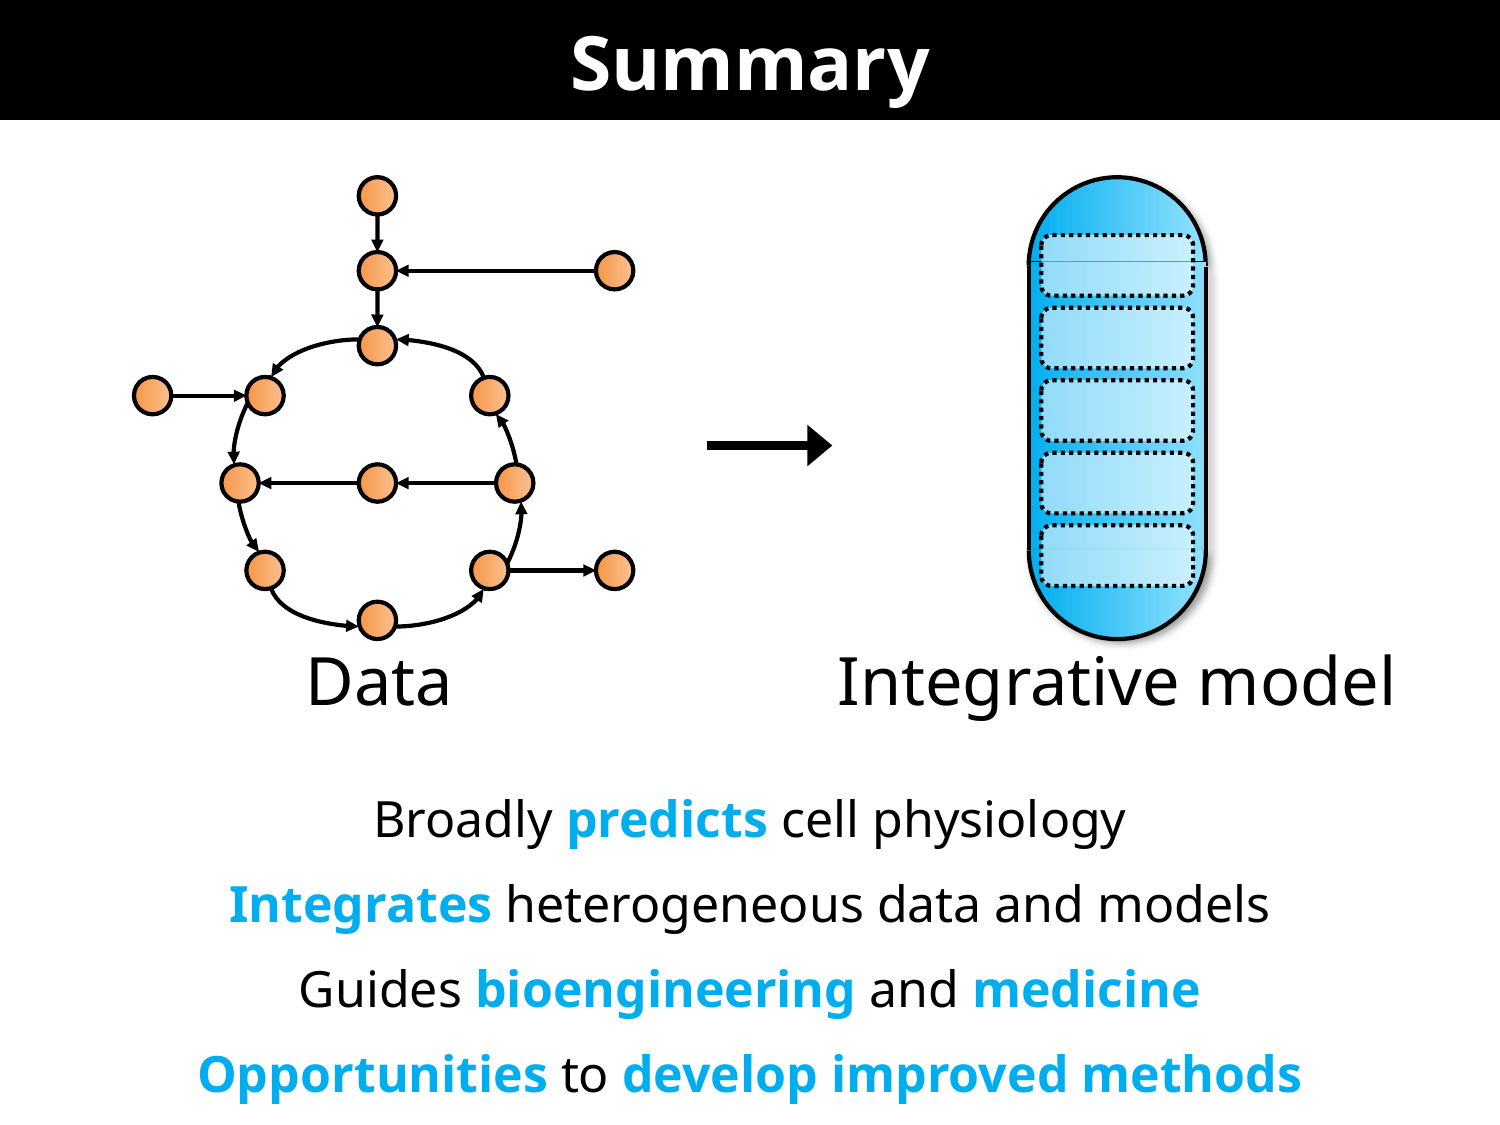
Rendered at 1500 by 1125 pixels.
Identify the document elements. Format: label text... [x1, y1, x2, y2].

text_box Integrative model [837, 654, 1398, 719]
text_box Broadly predicts cell physiology Integrates heterogeneous data and models Guides bioengineering and medicine Opportunities to develop improved methods [164, 780, 1336, 1110]
text_box Data [305, 654, 454, 719]
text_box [1028, 176, 1206, 640]
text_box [133, 176, 634, 640]
title Summary [0, 0, 1500, 120]
